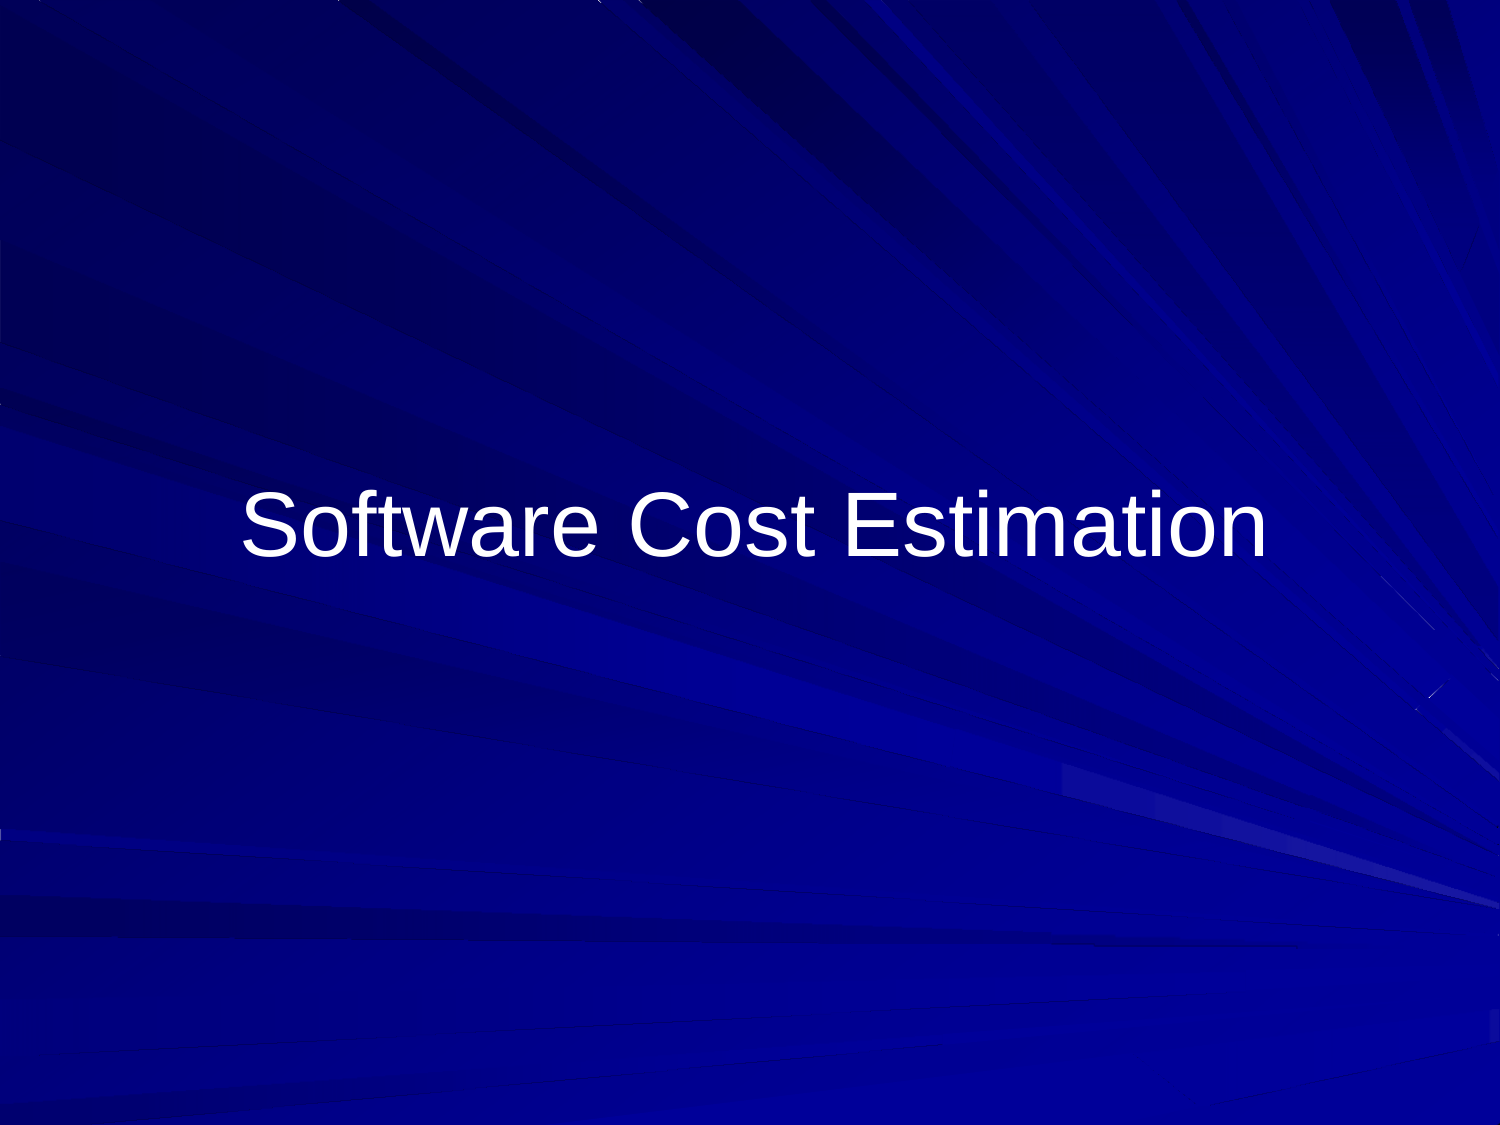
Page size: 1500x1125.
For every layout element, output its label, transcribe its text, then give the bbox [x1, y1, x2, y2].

picture [0, 0, 1500, 1125]
title Software Cost Estimation [237, 462, 1298, 653]
